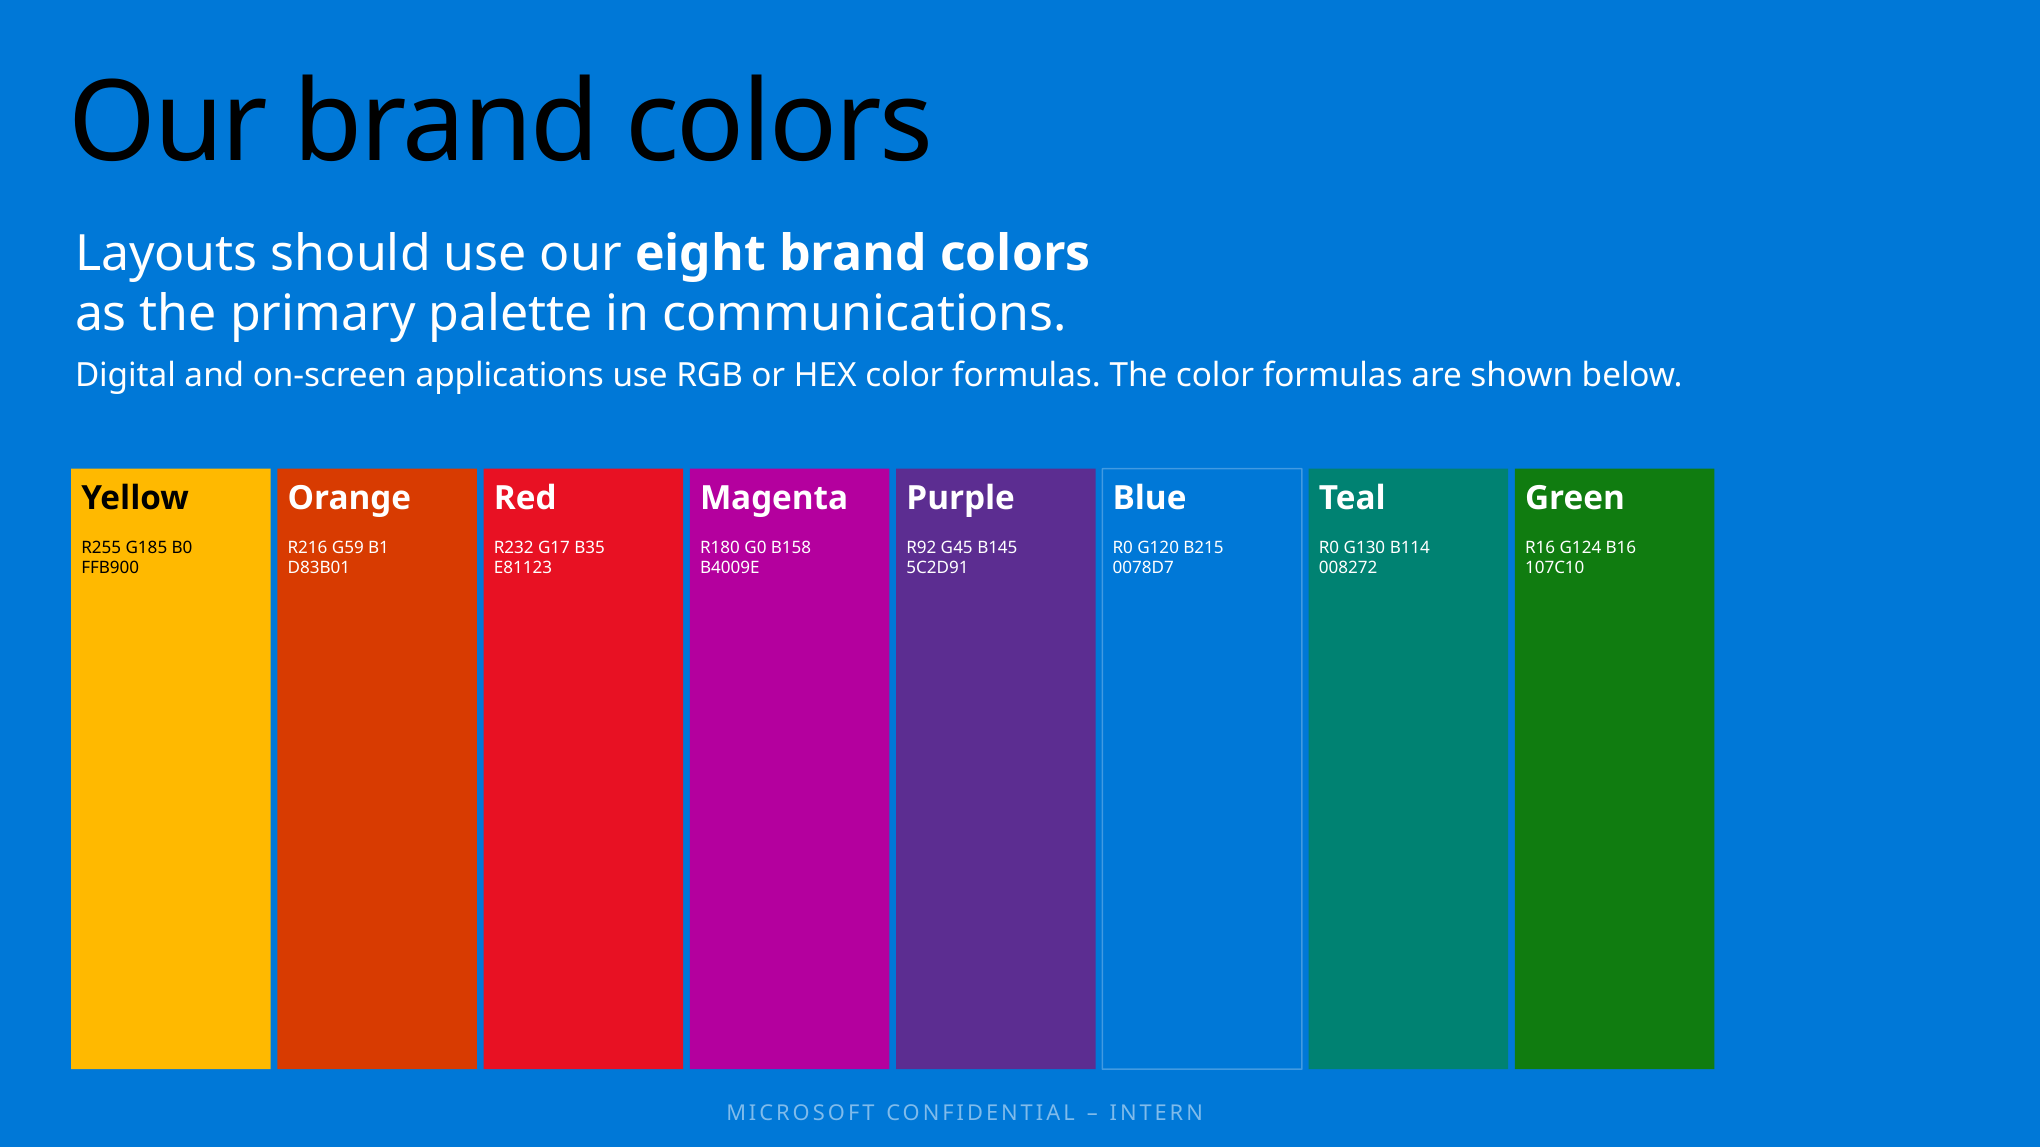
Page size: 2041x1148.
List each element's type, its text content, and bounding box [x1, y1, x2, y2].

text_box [70, 468, 1715, 1070]
text_box Layouts should use our eight brand colors as the primary palette in communications. Digital and on-screen applications use RGB or HEX color formulas. The color formulas are shown below. [45, 196, 1995, 418]
title Our brand colors [45, 48, 1996, 199]
